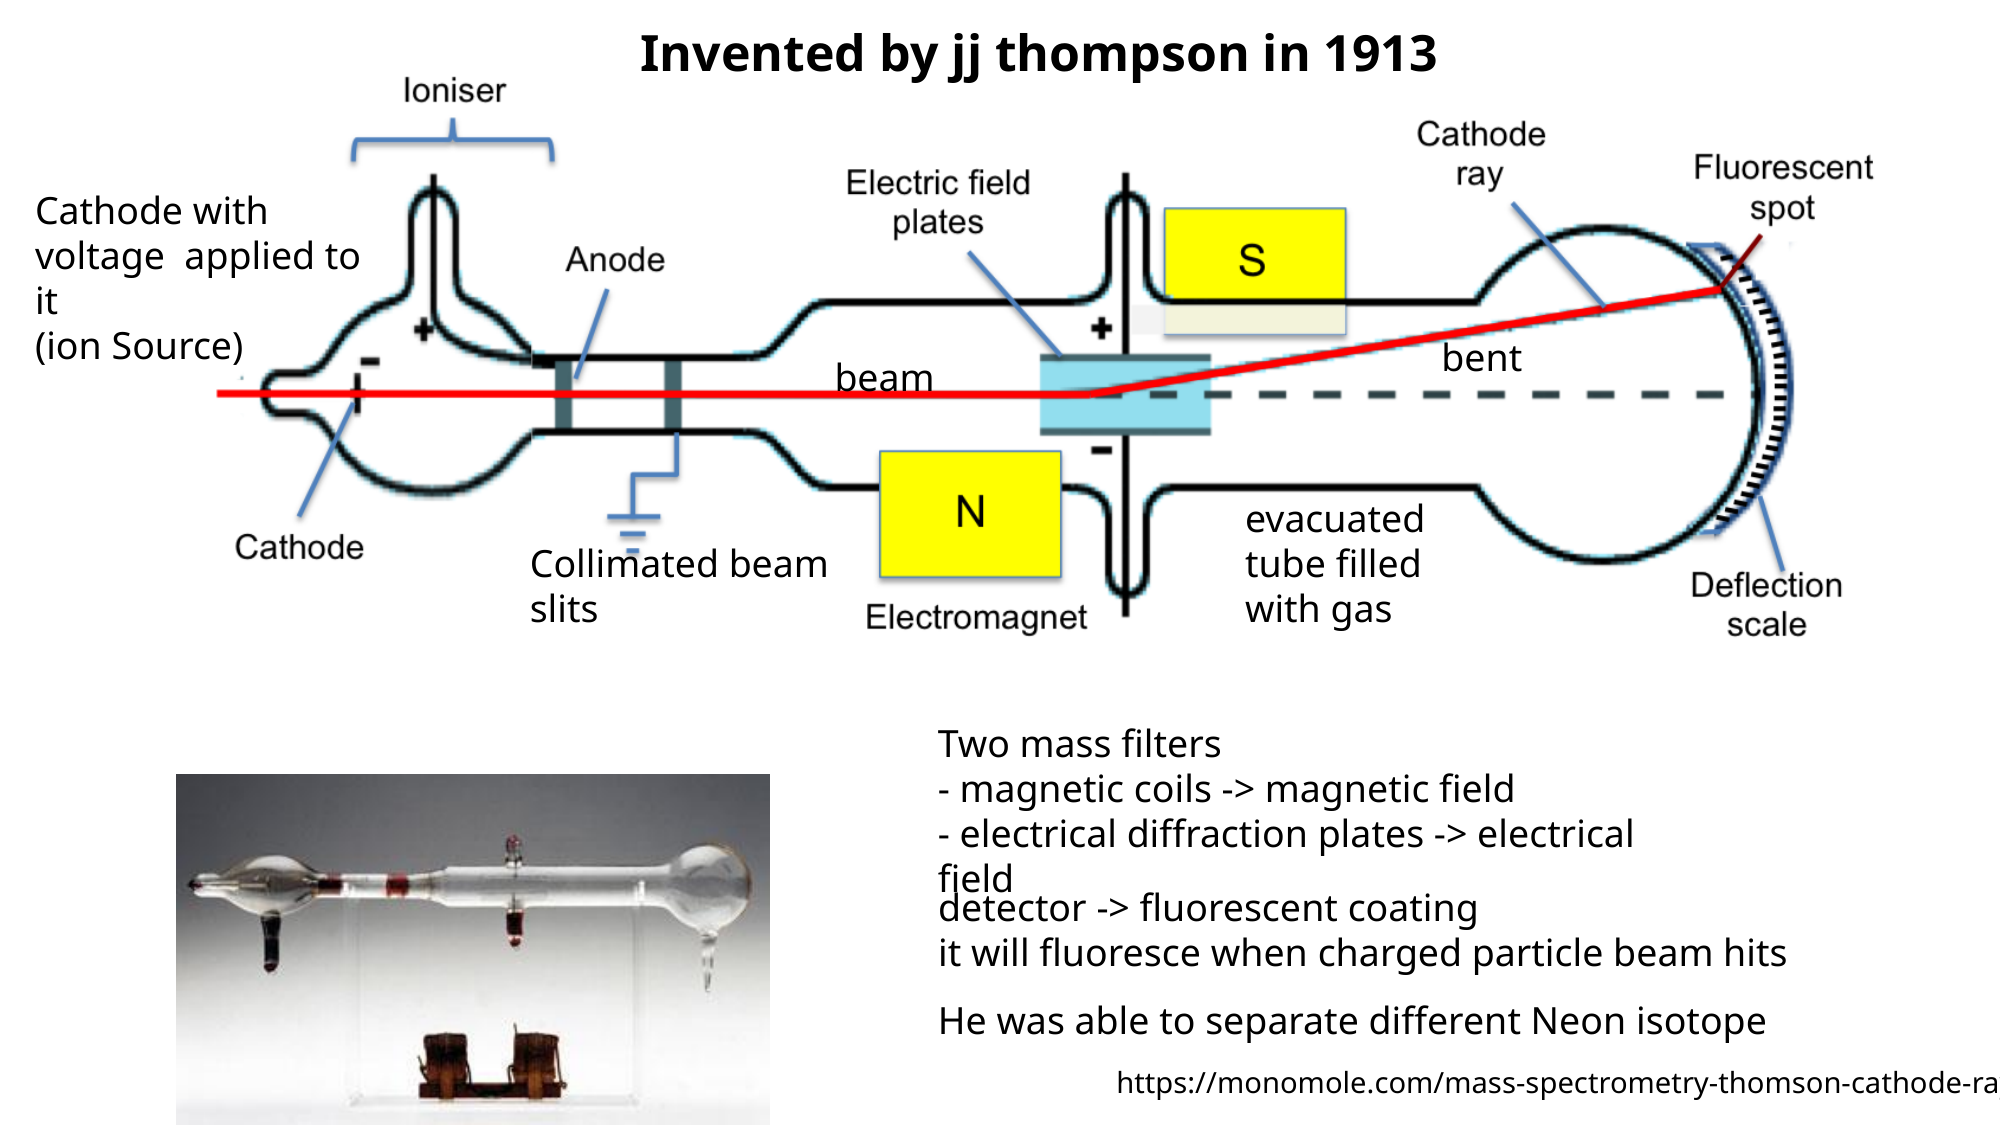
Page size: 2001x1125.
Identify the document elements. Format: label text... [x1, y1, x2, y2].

text_box Two mass filters - magnetic coils -> magnetic field - electrical diffraction plates -> electrical field [923, 712, 1734, 876]
text_box He was able to separate different Neon isotope [923, 989, 2000, 1050]
picture [200, 57, 1886, 656]
text_box detector -> fluorescent coating it will fluoresce when charged particle beam hits [923, 876, 2000, 982]
picture [175, 773, 771, 1125]
text_box Cathode with voltage applied to it (ion Source) [20, 179, 200, 374]
text_box Invented by jj thompson in 1913 [625, 13, 1658, 57]
text_box https://monomole.com/mass-spectrometry-thomson-cathode-ray/ [1101, 1056, 2000, 1107]
